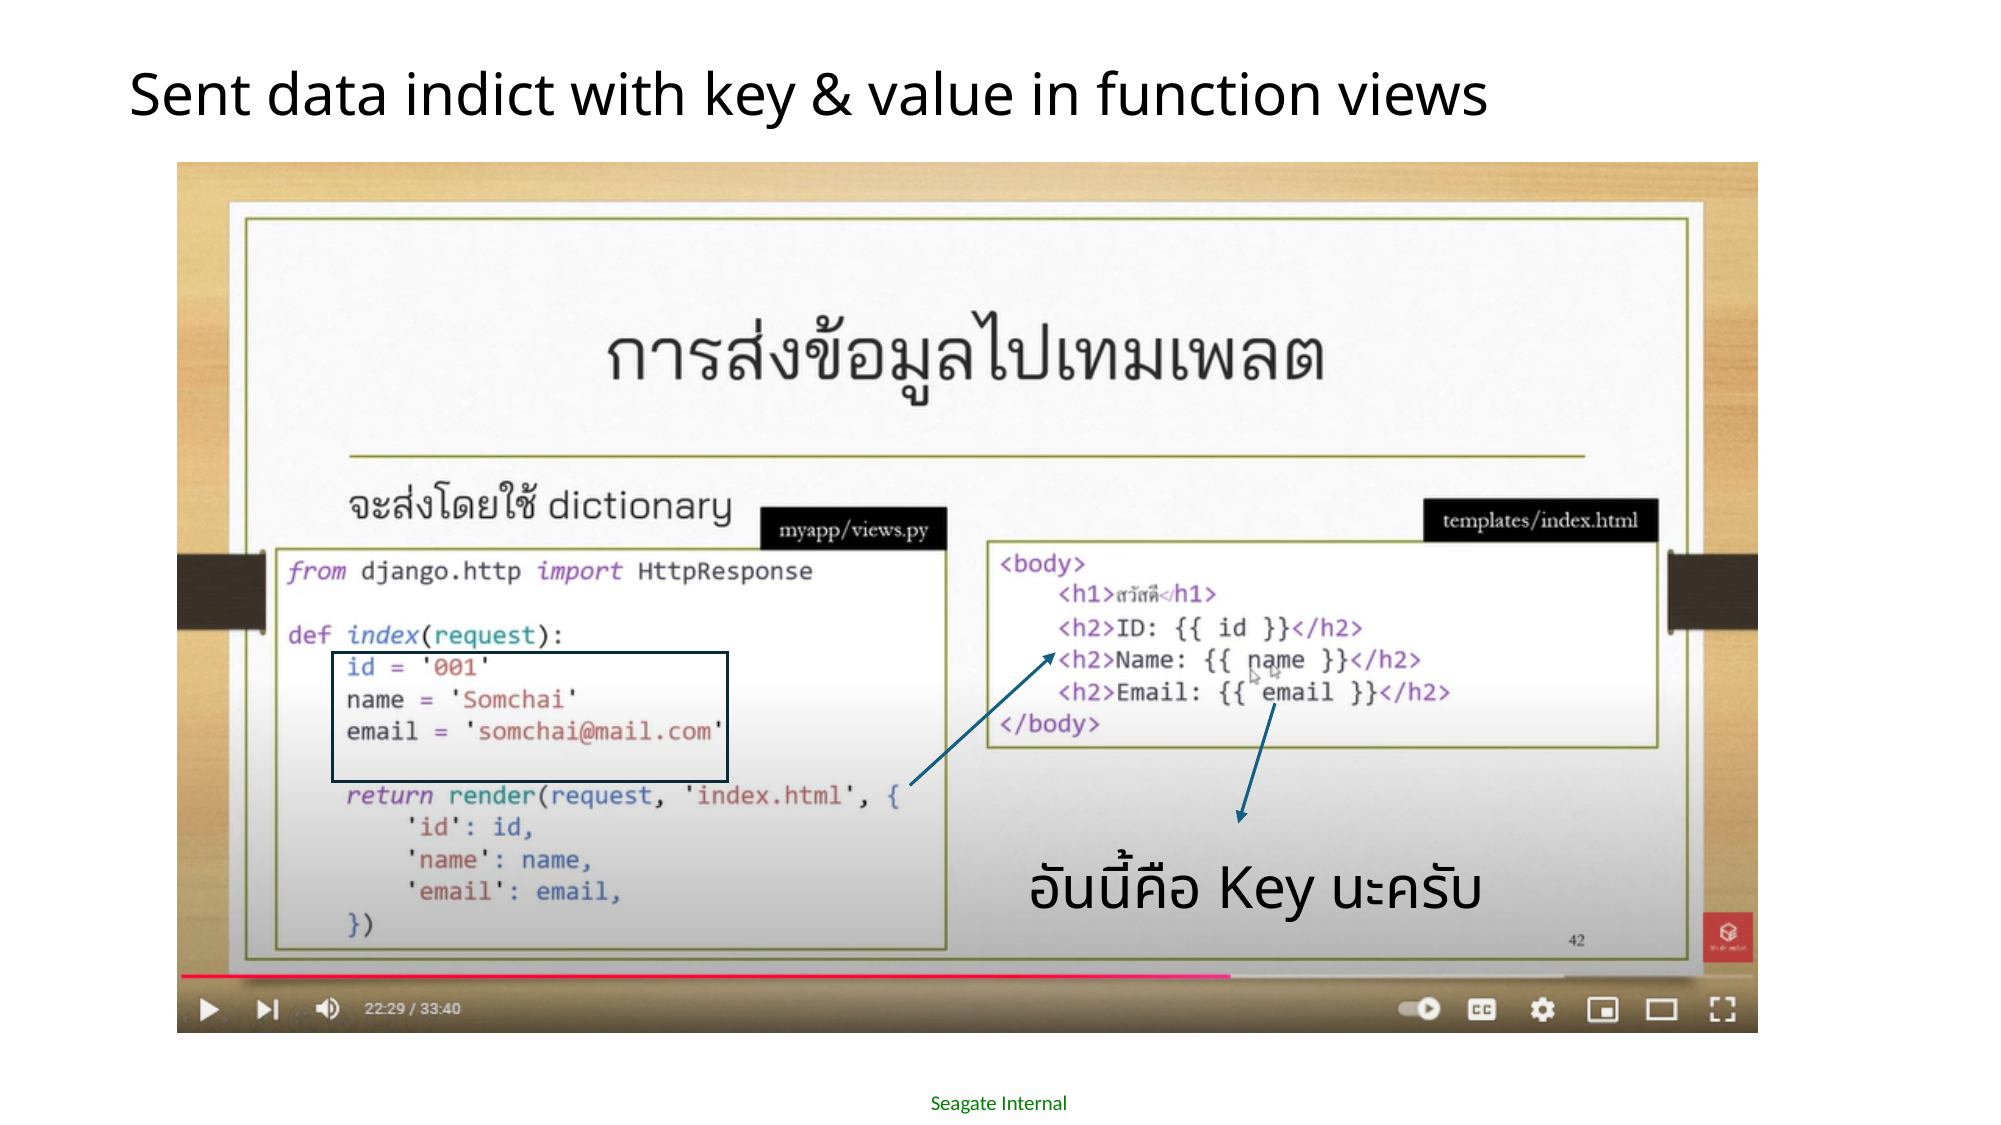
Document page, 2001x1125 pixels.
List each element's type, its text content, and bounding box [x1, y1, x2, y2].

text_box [909, 651, 1057, 786]
text_box Sent data indict with key & value in function views [115, 49, 1520, 135]
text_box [1237, 702, 1276, 825]
picture [176, 161, 1758, 1034]
